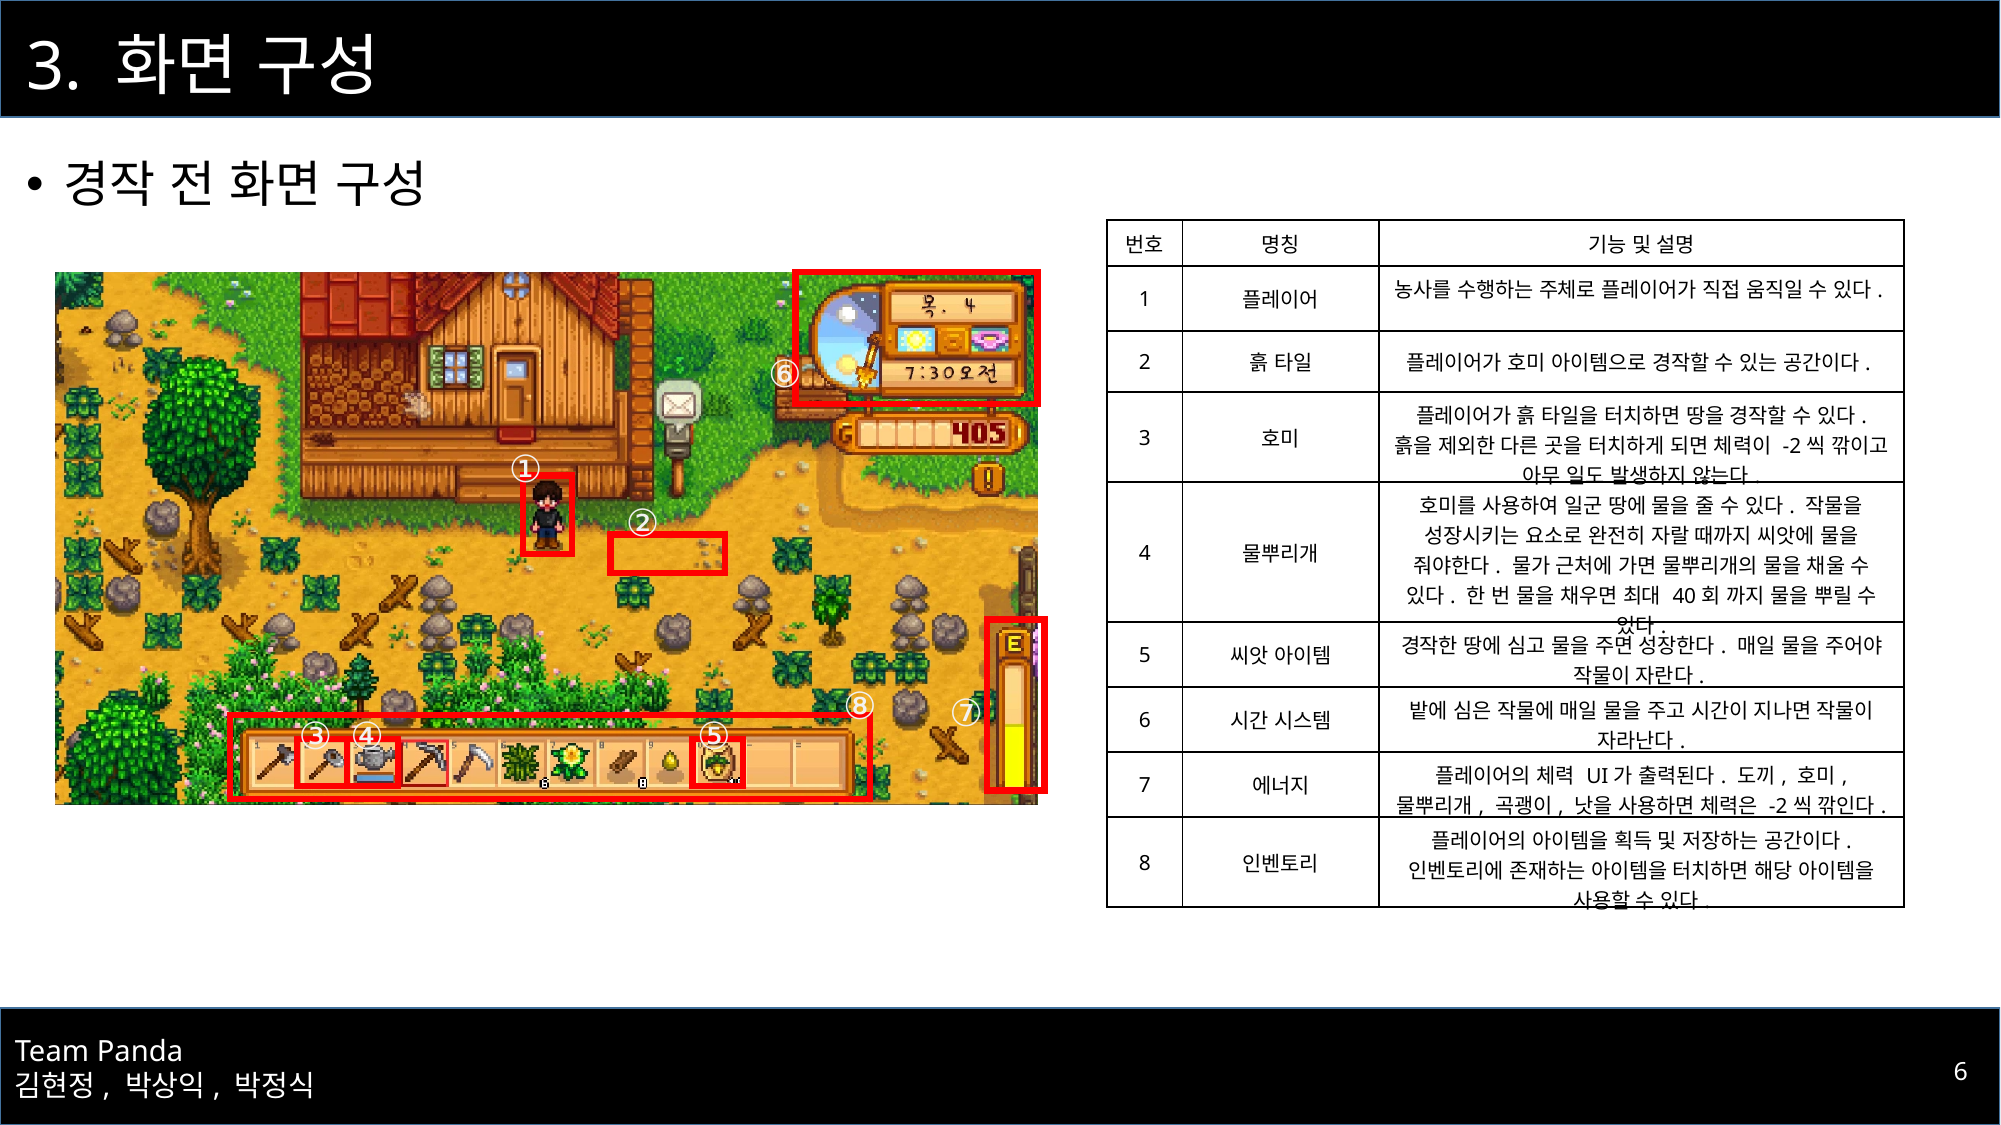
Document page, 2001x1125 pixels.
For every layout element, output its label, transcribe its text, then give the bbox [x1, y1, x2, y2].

title 3. 화면 구성 [10, 3, 1736, 132]
table_cell 8 [1108, 866, 1182, 906]
table_cell 플레이어의 아이템을 획득 및 저장하는 공간이다. 인벤토리에 존재하는 아이템을 터치하면 해당 아이템을 사용할 수 있다. [1380, 866, 1903, 906]
picture [55, 272, 1038, 805]
table_cell 인벤토리 [1183, 866, 1378, 906]
list 경작 전 화면 구성 [10, 151, 2000, 866]
